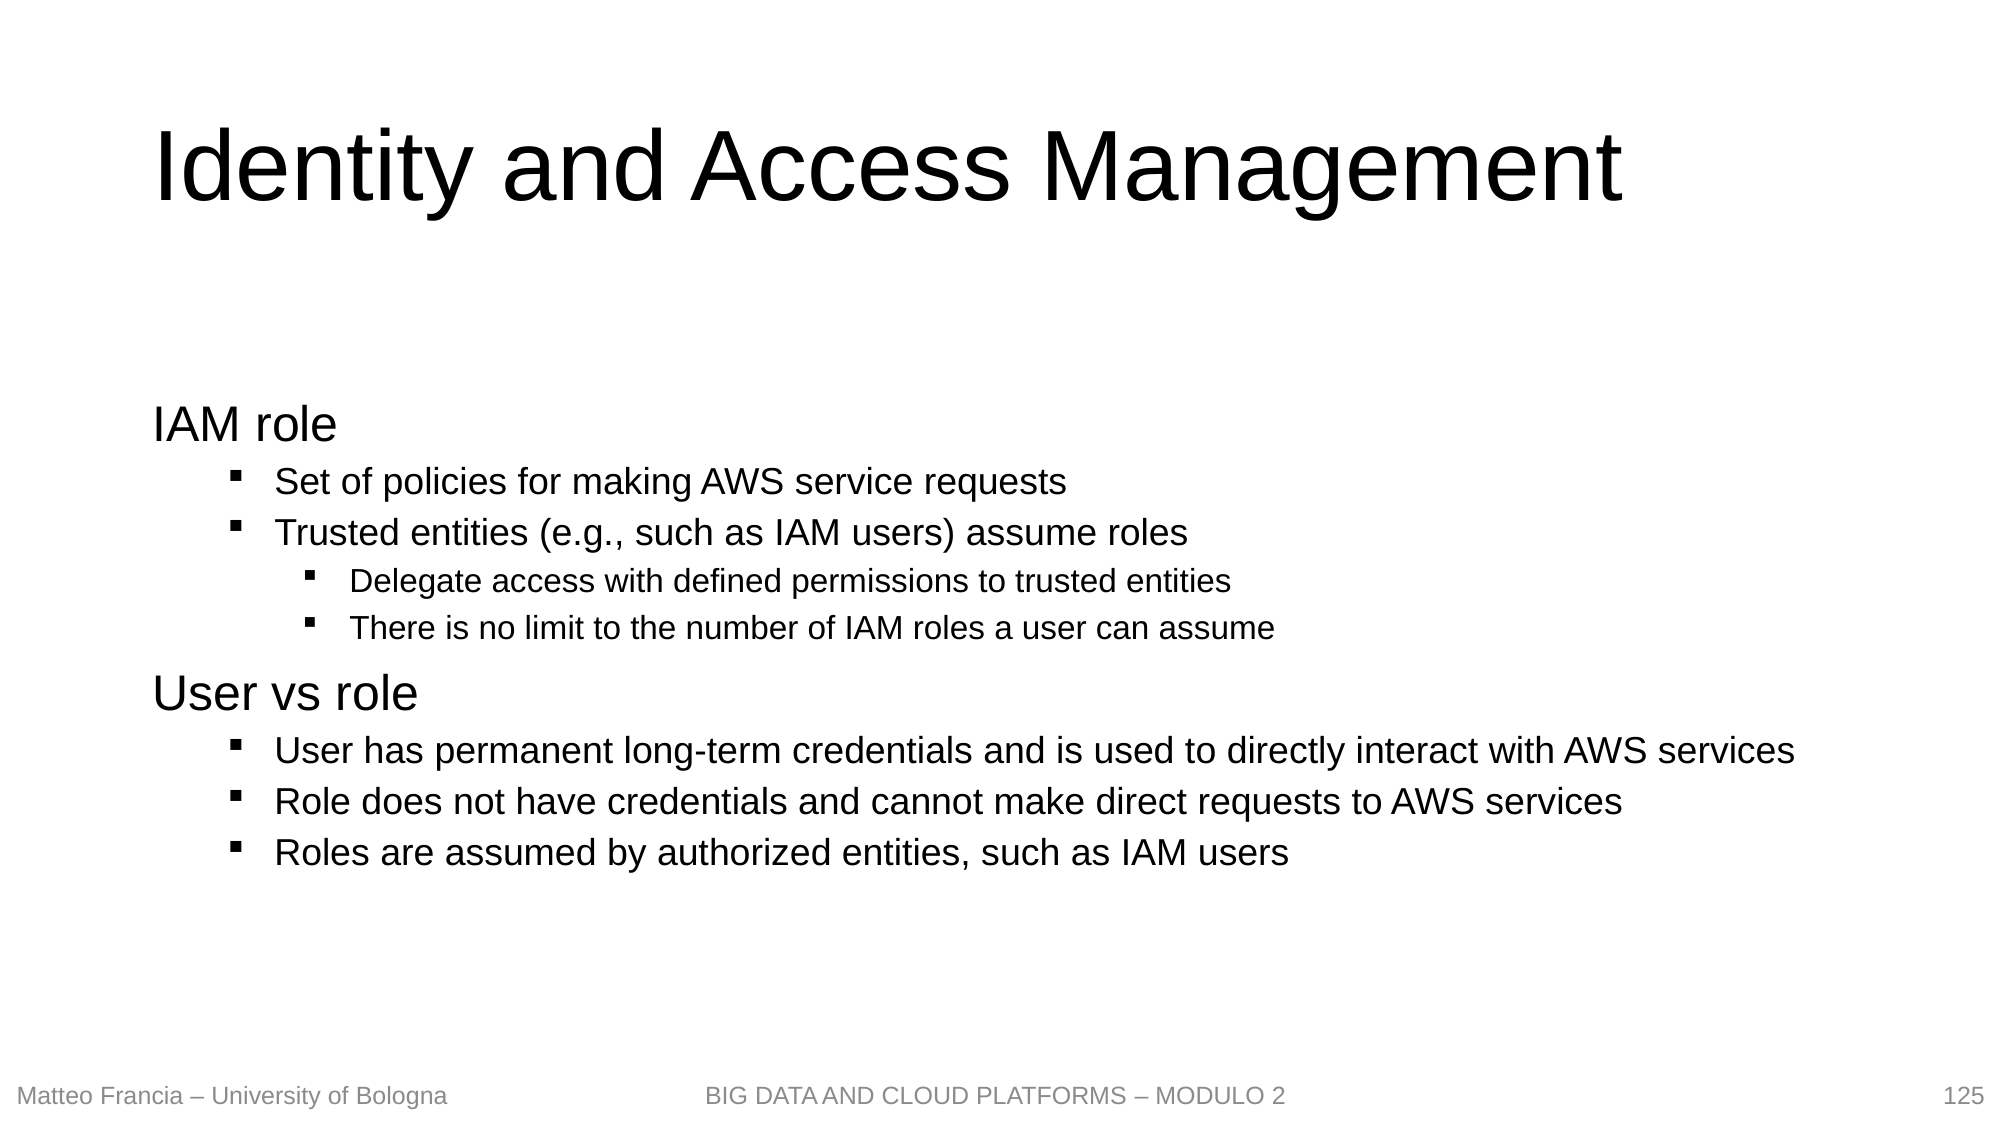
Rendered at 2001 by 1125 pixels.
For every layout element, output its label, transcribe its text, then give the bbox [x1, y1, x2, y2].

footer Matteo Francia – University of Bologna [0, 1065, 466, 1125]
title Identity and Access Management [137, 59, 1863, 278]
list IAM role Set of policies for making AWS service requests Trusted entities (e.g., such as IAM users) assume roles Delegate access with defined permissions to trusted entities There is no limit to the number of IAM roles a user can assume User vs role User has permanent long-term credentials and is used to directly interact with AWS services Role does not have credentials and cannot make direct requests to AWS services Roles are assumed by authorized entities, such as IAM users [137, 278, 1863, 993]
slide_number 125 [1550, 1065, 2000, 1125]
